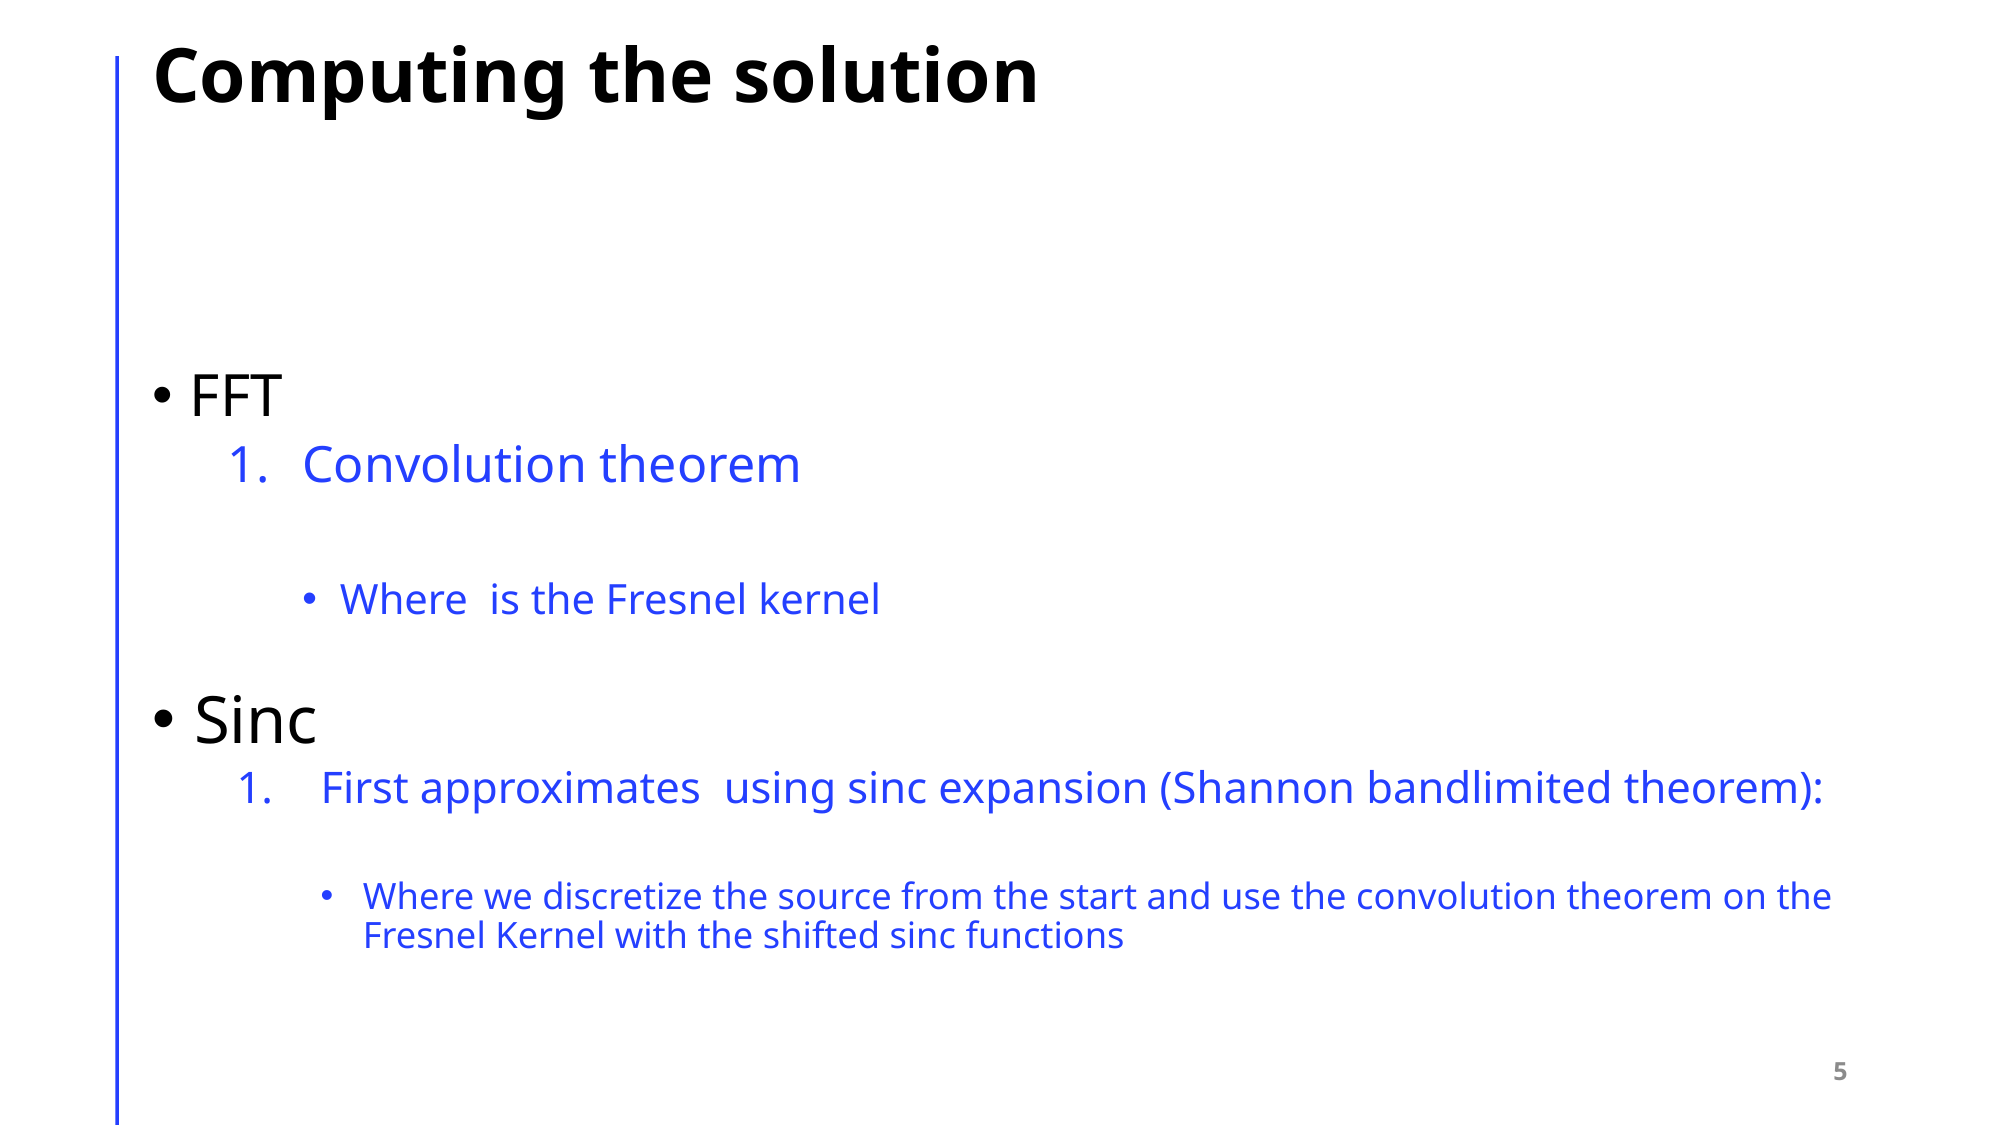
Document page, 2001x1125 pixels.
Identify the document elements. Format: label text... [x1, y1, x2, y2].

text_box Computing the solution [137, 19, 1138, 125]
slide_number 5 [1412, 1042, 1863, 1103]
